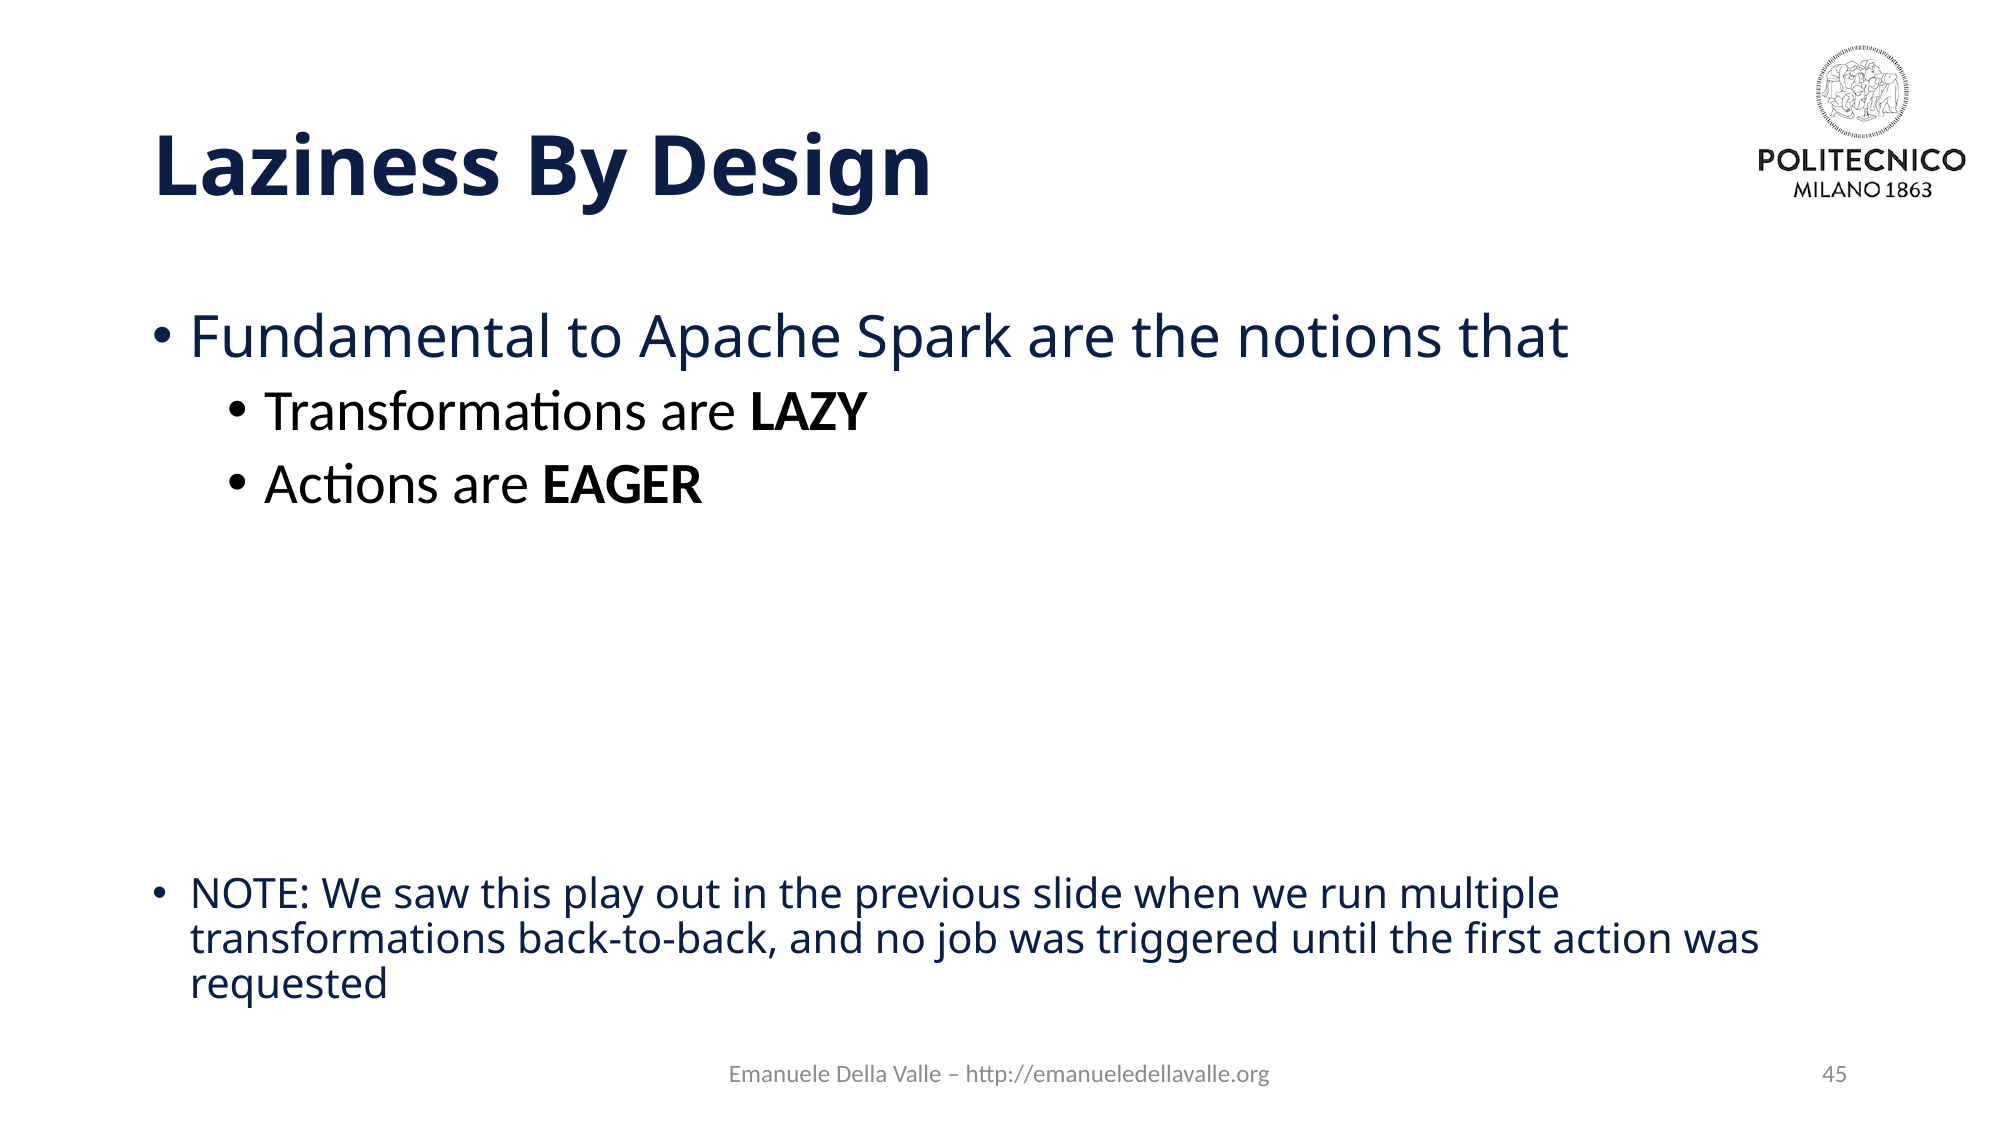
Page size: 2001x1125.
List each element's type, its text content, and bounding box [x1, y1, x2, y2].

list Fundamental to Apache Spark are the notions that Transformations are LAZY Actions are EAGER NOTE: We saw this play out in the previous slide when we run multiple transformations back-to-back, and no job was triggered until the first action was requested [137, 299, 1863, 1014]
footer Emanuele Della Valle – http://emanueledellavalle.org [536, 1042, 1464, 1103]
picture [1759, 45, 1966, 198]
title Laziness By Design [137, 59, 1502, 278]
slide_number 45 [1498, 1042, 1863, 1103]
